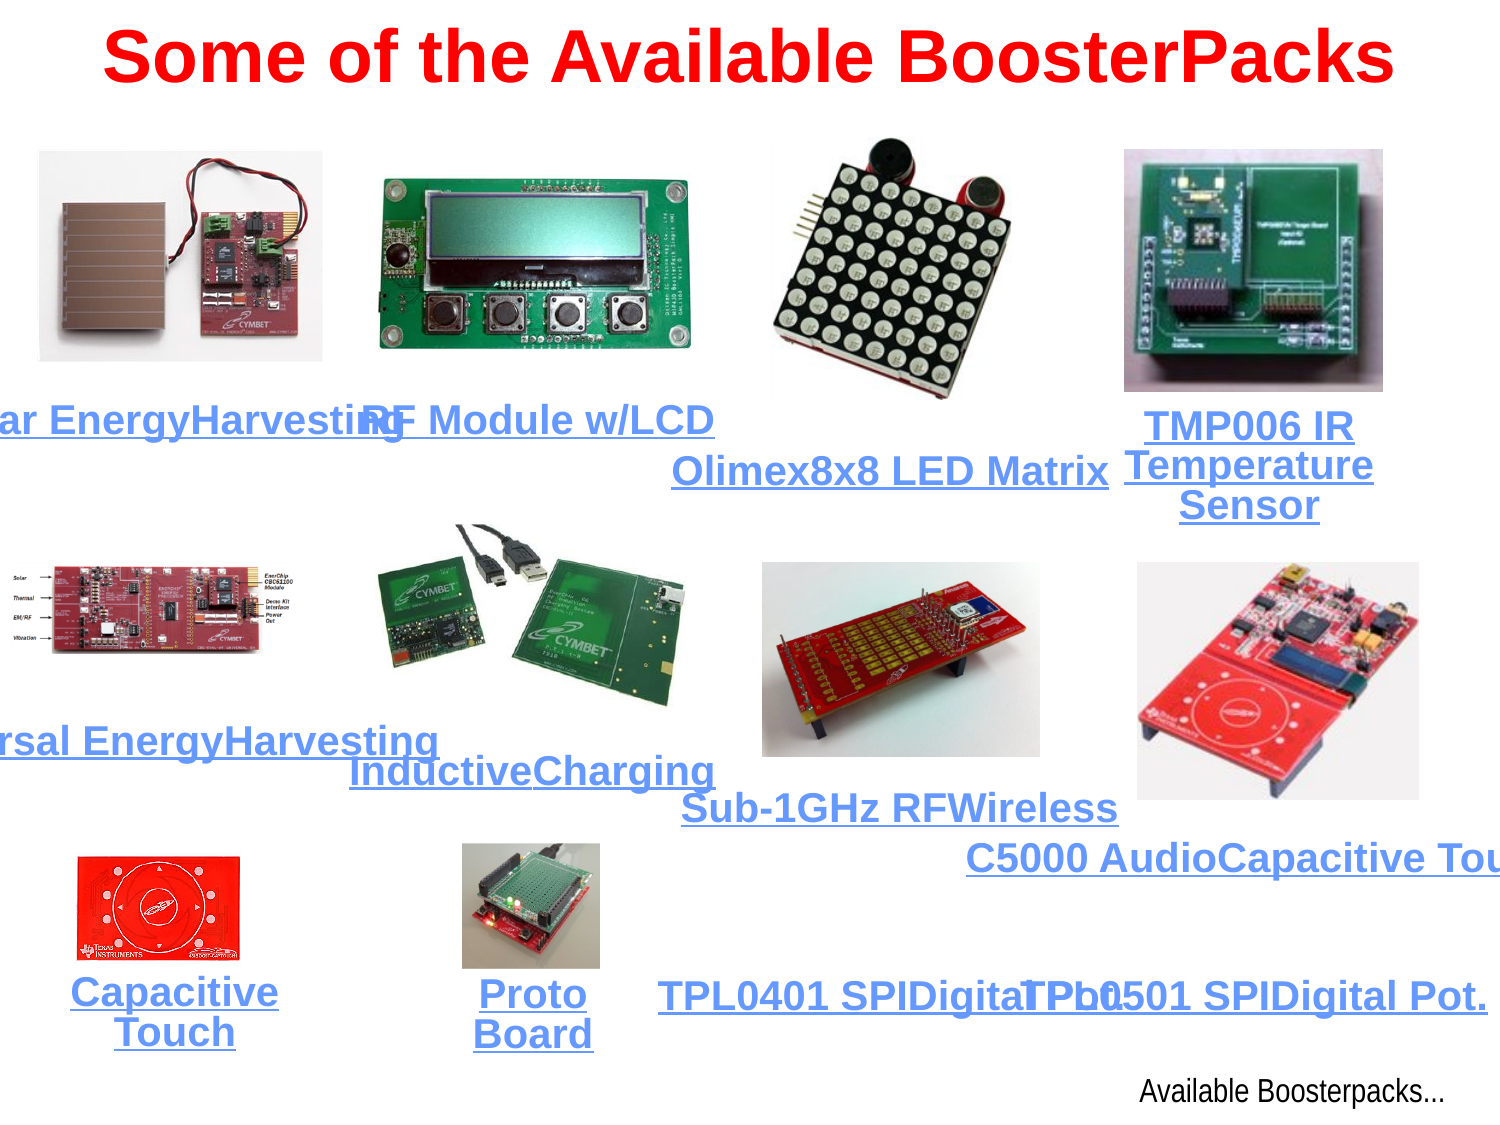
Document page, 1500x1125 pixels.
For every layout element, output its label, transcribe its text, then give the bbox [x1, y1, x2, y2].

picture [374, 524, 686, 708]
text_box TMP006 IR Temperature Sensor [1061, 400, 1437, 536]
picture [770, 137, 1013, 401]
picture [762, 562, 1040, 757]
text_box Olimex 8x8 LED Matrix [656, 445, 1125, 501]
text_box Capacitive Touch [37, 967, 313, 1062]
text_box TPL0501 SPI Digital Pot. [1141, 970, 1500, 1026]
text_box Solar Energy Harvesting [0, 395, 422, 451]
picture [1124, 149, 1383, 392]
text_box Sub-1GHz RF Wireless [665, 783, 1134, 838]
text_box C5000 Audio Capacitive Touch [950, 833, 1500, 888]
picture [12, 562, 296, 654]
picture [462, 837, 601, 976]
text_box RF Module w/ LCD [422, 395, 731, 451]
text_box Inductive Charging [334, 745, 731, 801]
text_box Available Boosterpacks... [1139, 1076, 1446, 1109]
picture [374, 174, 694, 351]
picture [74, 828, 241, 995]
picture [1137, 562, 1420, 801]
title Some of the Available BoosterPacks [0, 0, 1500, 122]
text_box Universal Energy Harvesting [0, 715, 455, 771]
text_box TPL0401 SPI Digital Pot. [642, 970, 1141, 1026]
picture [37, 149, 323, 362]
text_box Proto Board [433, 968, 634, 1064]
